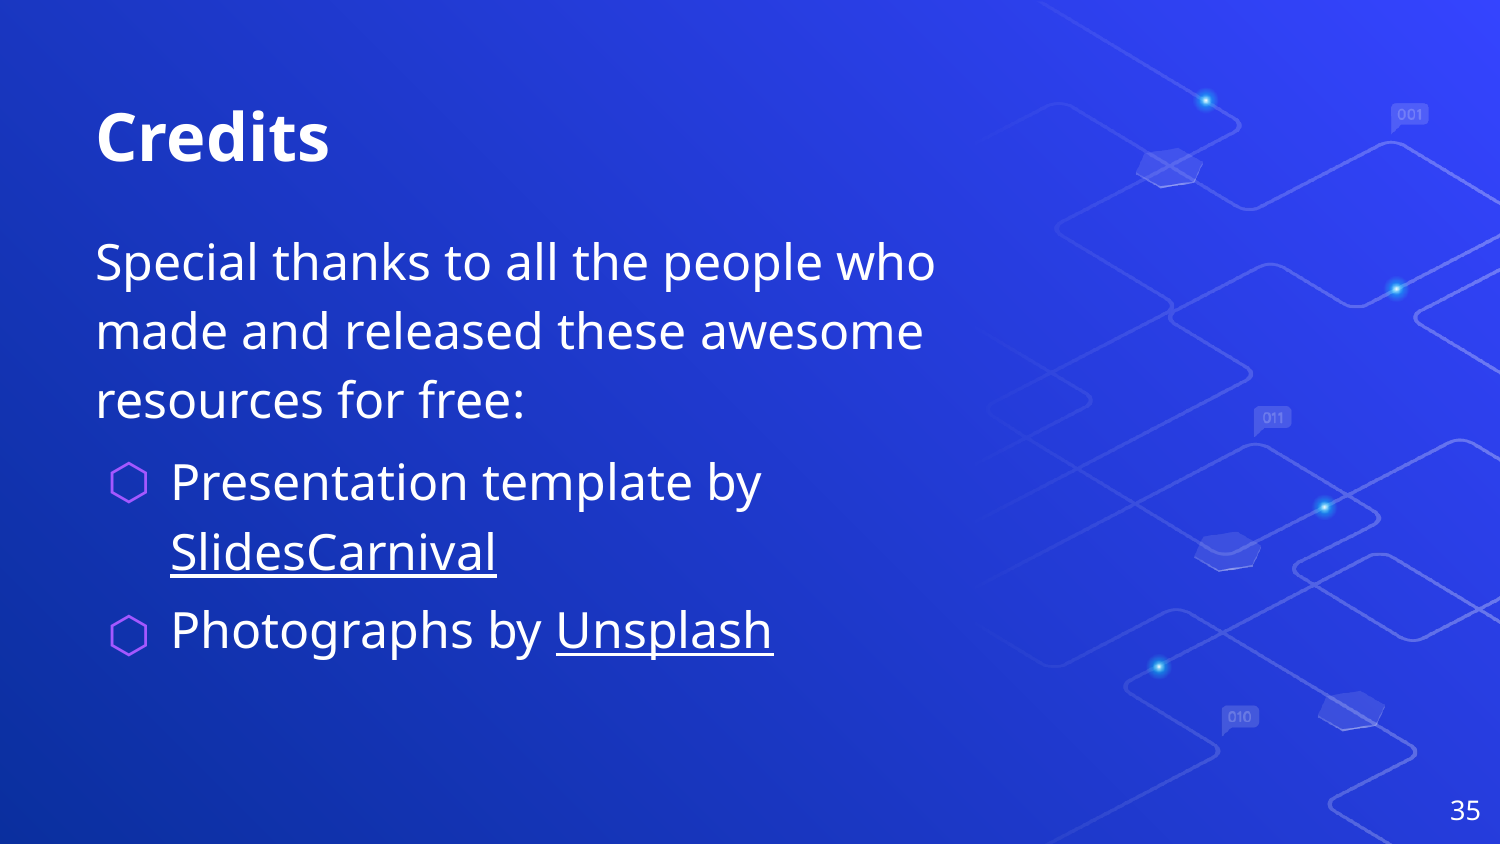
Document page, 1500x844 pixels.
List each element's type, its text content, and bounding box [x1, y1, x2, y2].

picture [0, 0, 1500, 844]
slide_number ‹#› [1391, 779, 1482, 844]
title Credits [95, 33, 1082, 175]
list Special thanks to all the people who made and released these awesome resources for free: Presentation template by SlidesCarnival Photographs by Unsplash [95, 221, 1082, 741]
